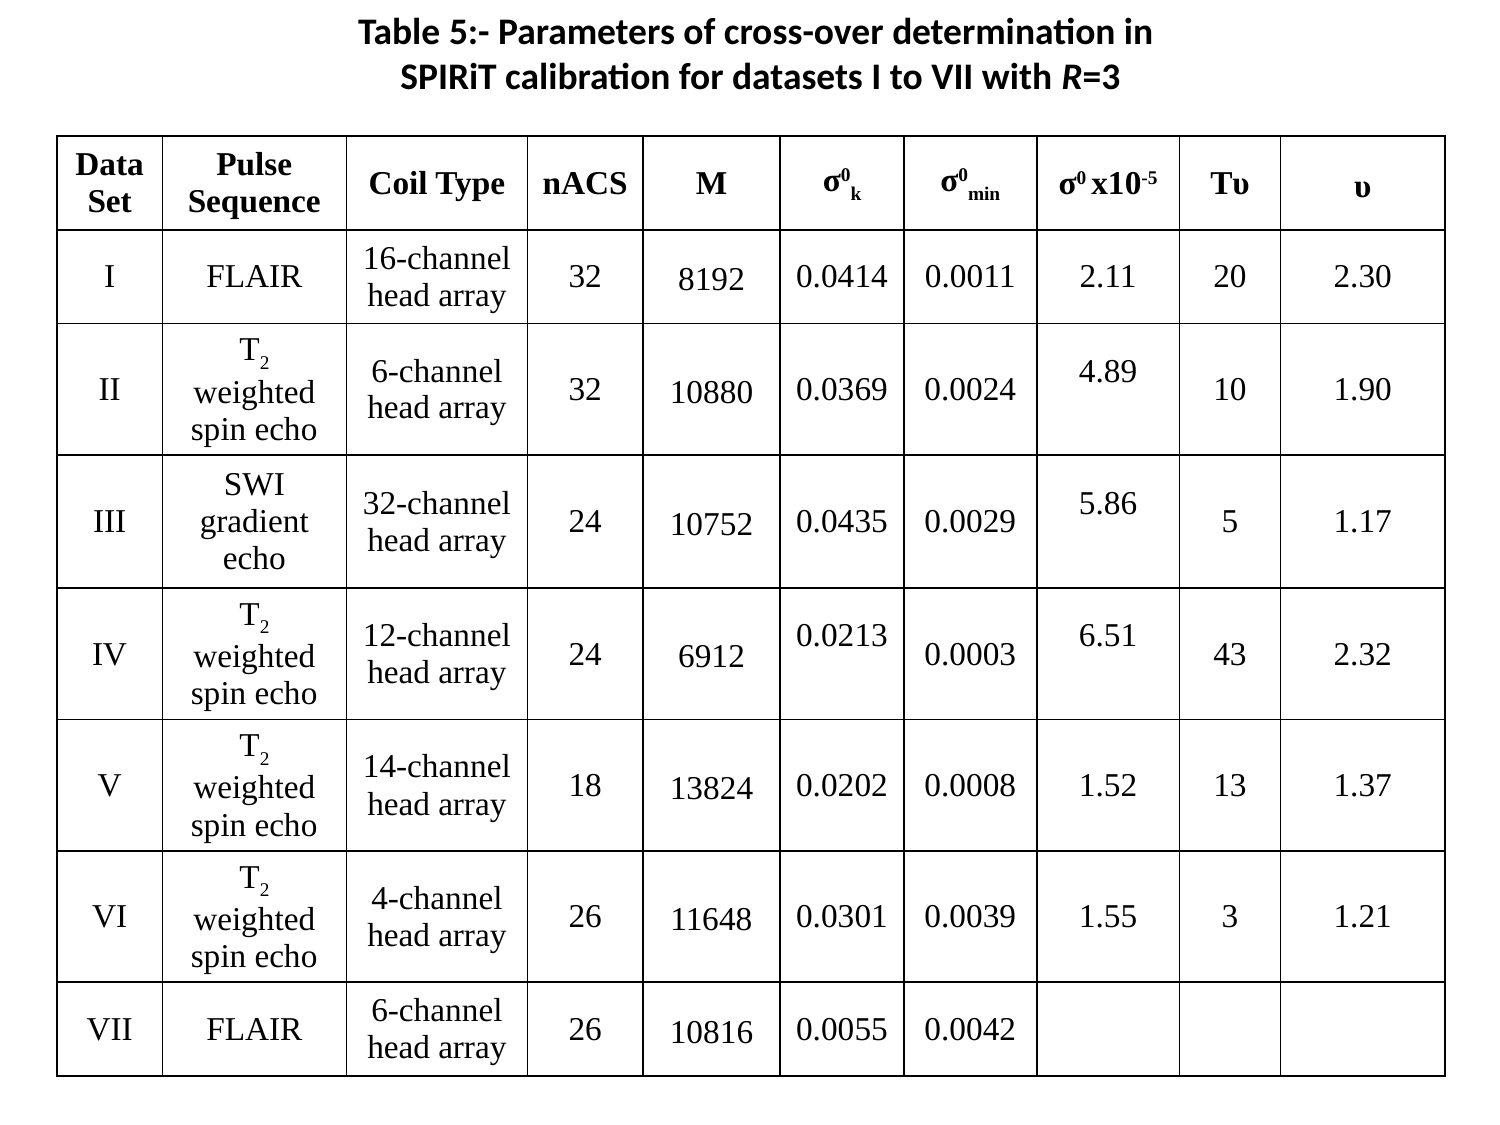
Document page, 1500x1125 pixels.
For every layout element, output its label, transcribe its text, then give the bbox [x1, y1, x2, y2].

table_header Tυ [1180, 137, 1280, 229]
table_cell 0.0414 [781, 231, 903, 323]
table_cell 0.0008 [905, 720, 1036, 850]
table_cell 2.32 [1281, 589, 1444, 719]
table_cell 1.55 [1038, 852, 1179, 981]
table_cell FLAIR [163, 231, 346, 323]
table_cell 18 [528, 720, 642, 850]
table_cell I [58, 231, 162, 323]
table_cell 6.51 [1038, 589, 1179, 719]
table_cell 0.0042 [905, 983, 1036, 1075]
text_box Table 5:- Parameters of cross-over determination in SPIRiT calibration for datasets I to VII with R=3 [325, 0, 1187, 105]
table_cell 8192 [644, 231, 779, 323]
table_cell 32 [528, 231, 642, 323]
table_cell 14-channel head array [347, 720, 527, 850]
table_cell T2 weighted spin echo [163, 852, 346, 981]
table_cell II [58, 324, 162, 454]
table_cell 43 [1180, 589, 1280, 719]
table_cell 0.0435 [781, 456, 903, 587]
table_cell 6-channel head array [347, 983, 527, 1075]
table_cell 5.86 [1038, 456, 1179, 587]
table_cell 0.0369 [781, 324, 903, 454]
table_cell 3 [1180, 852, 1280, 981]
table_cell 0.0024 [905, 324, 1036, 454]
table_cell T2 weighted spin echo [163, 589, 346, 719]
table_cell 1.52 [1038, 720, 1179, 850]
table_cell III [58, 456, 162, 587]
table_cell 32-channel head array [347, 456, 527, 587]
table_header Data Set [58, 137, 162, 229]
table_cell 4.89 [1038, 324, 1179, 454]
table_cell 0.0055 [781, 983, 903, 1075]
table_cell [1038, 983, 1179, 1075]
table_cell 24 [528, 589, 642, 719]
table_cell [1180, 983, 1280, 1075]
table_cell 2.30 [1281, 231, 1444, 323]
table_header σ0k [781, 137, 903, 229]
table_cell 26 [528, 852, 642, 981]
table_cell T2 weighted spin echo [163, 324, 346, 454]
table_cell 32 [528, 324, 642, 454]
table_cell [1281, 983, 1444, 1075]
table_cell 12-channel head array [347, 589, 527, 719]
table_cell 0.0213 [781, 589, 903, 719]
table_cell 1.37 [1281, 720, 1444, 850]
table_cell 2.11 [1038, 231, 1179, 323]
table_cell 1.17 [1281, 456, 1444, 587]
table_cell FLAIR [163, 983, 346, 1075]
table_cell 5 [1180, 456, 1280, 587]
table_cell 13824 [644, 720, 779, 850]
table_header υ [1281, 137, 1444, 229]
table_cell 6912 [644, 589, 779, 719]
table_header M [644, 137, 779, 229]
table_cell 11648 [644, 852, 779, 981]
table_cell V [58, 720, 162, 850]
table_header σ0 x10-5 [1038, 137, 1179, 229]
table_cell 10752 [644, 456, 779, 587]
table_cell 0.0202 [781, 720, 903, 850]
table_cell 10880 [644, 324, 779, 454]
table_cell 1.21 [1281, 852, 1444, 981]
table_cell 0.0003 [905, 589, 1036, 719]
table_cell 24 [528, 456, 642, 587]
table_cell 13 [1180, 720, 1280, 850]
table_cell VII [58, 983, 162, 1075]
table_cell 1.90 [1281, 324, 1444, 454]
table_header Coil Type [347, 137, 527, 229]
table_cell IV [58, 589, 162, 719]
table_cell VI [58, 852, 162, 981]
table_cell 20 [1180, 231, 1280, 323]
table_cell SWI gradient echo [163, 456, 346, 587]
table_cell 0.0029 [905, 456, 1036, 587]
table_cell 0.0301 [781, 852, 903, 981]
table_header σ0min [905, 137, 1036, 229]
table_cell 10816 [644, 983, 779, 1075]
table_header nACS [528, 137, 642, 229]
table_header Pulse Sequence [163, 137, 346, 229]
table_cell 6-channel head array [347, 324, 527, 454]
table_cell 26 [528, 983, 642, 1075]
table_cell 10 [1180, 324, 1280, 454]
table_cell 0.0011 [905, 231, 1036, 323]
table_cell T2 weighted spin echo [163, 720, 346, 850]
table_cell 16-channel head array [347, 231, 527, 323]
table_cell 4-channel head array [347, 852, 527, 981]
table_cell 0.0039 [905, 852, 1036, 981]
